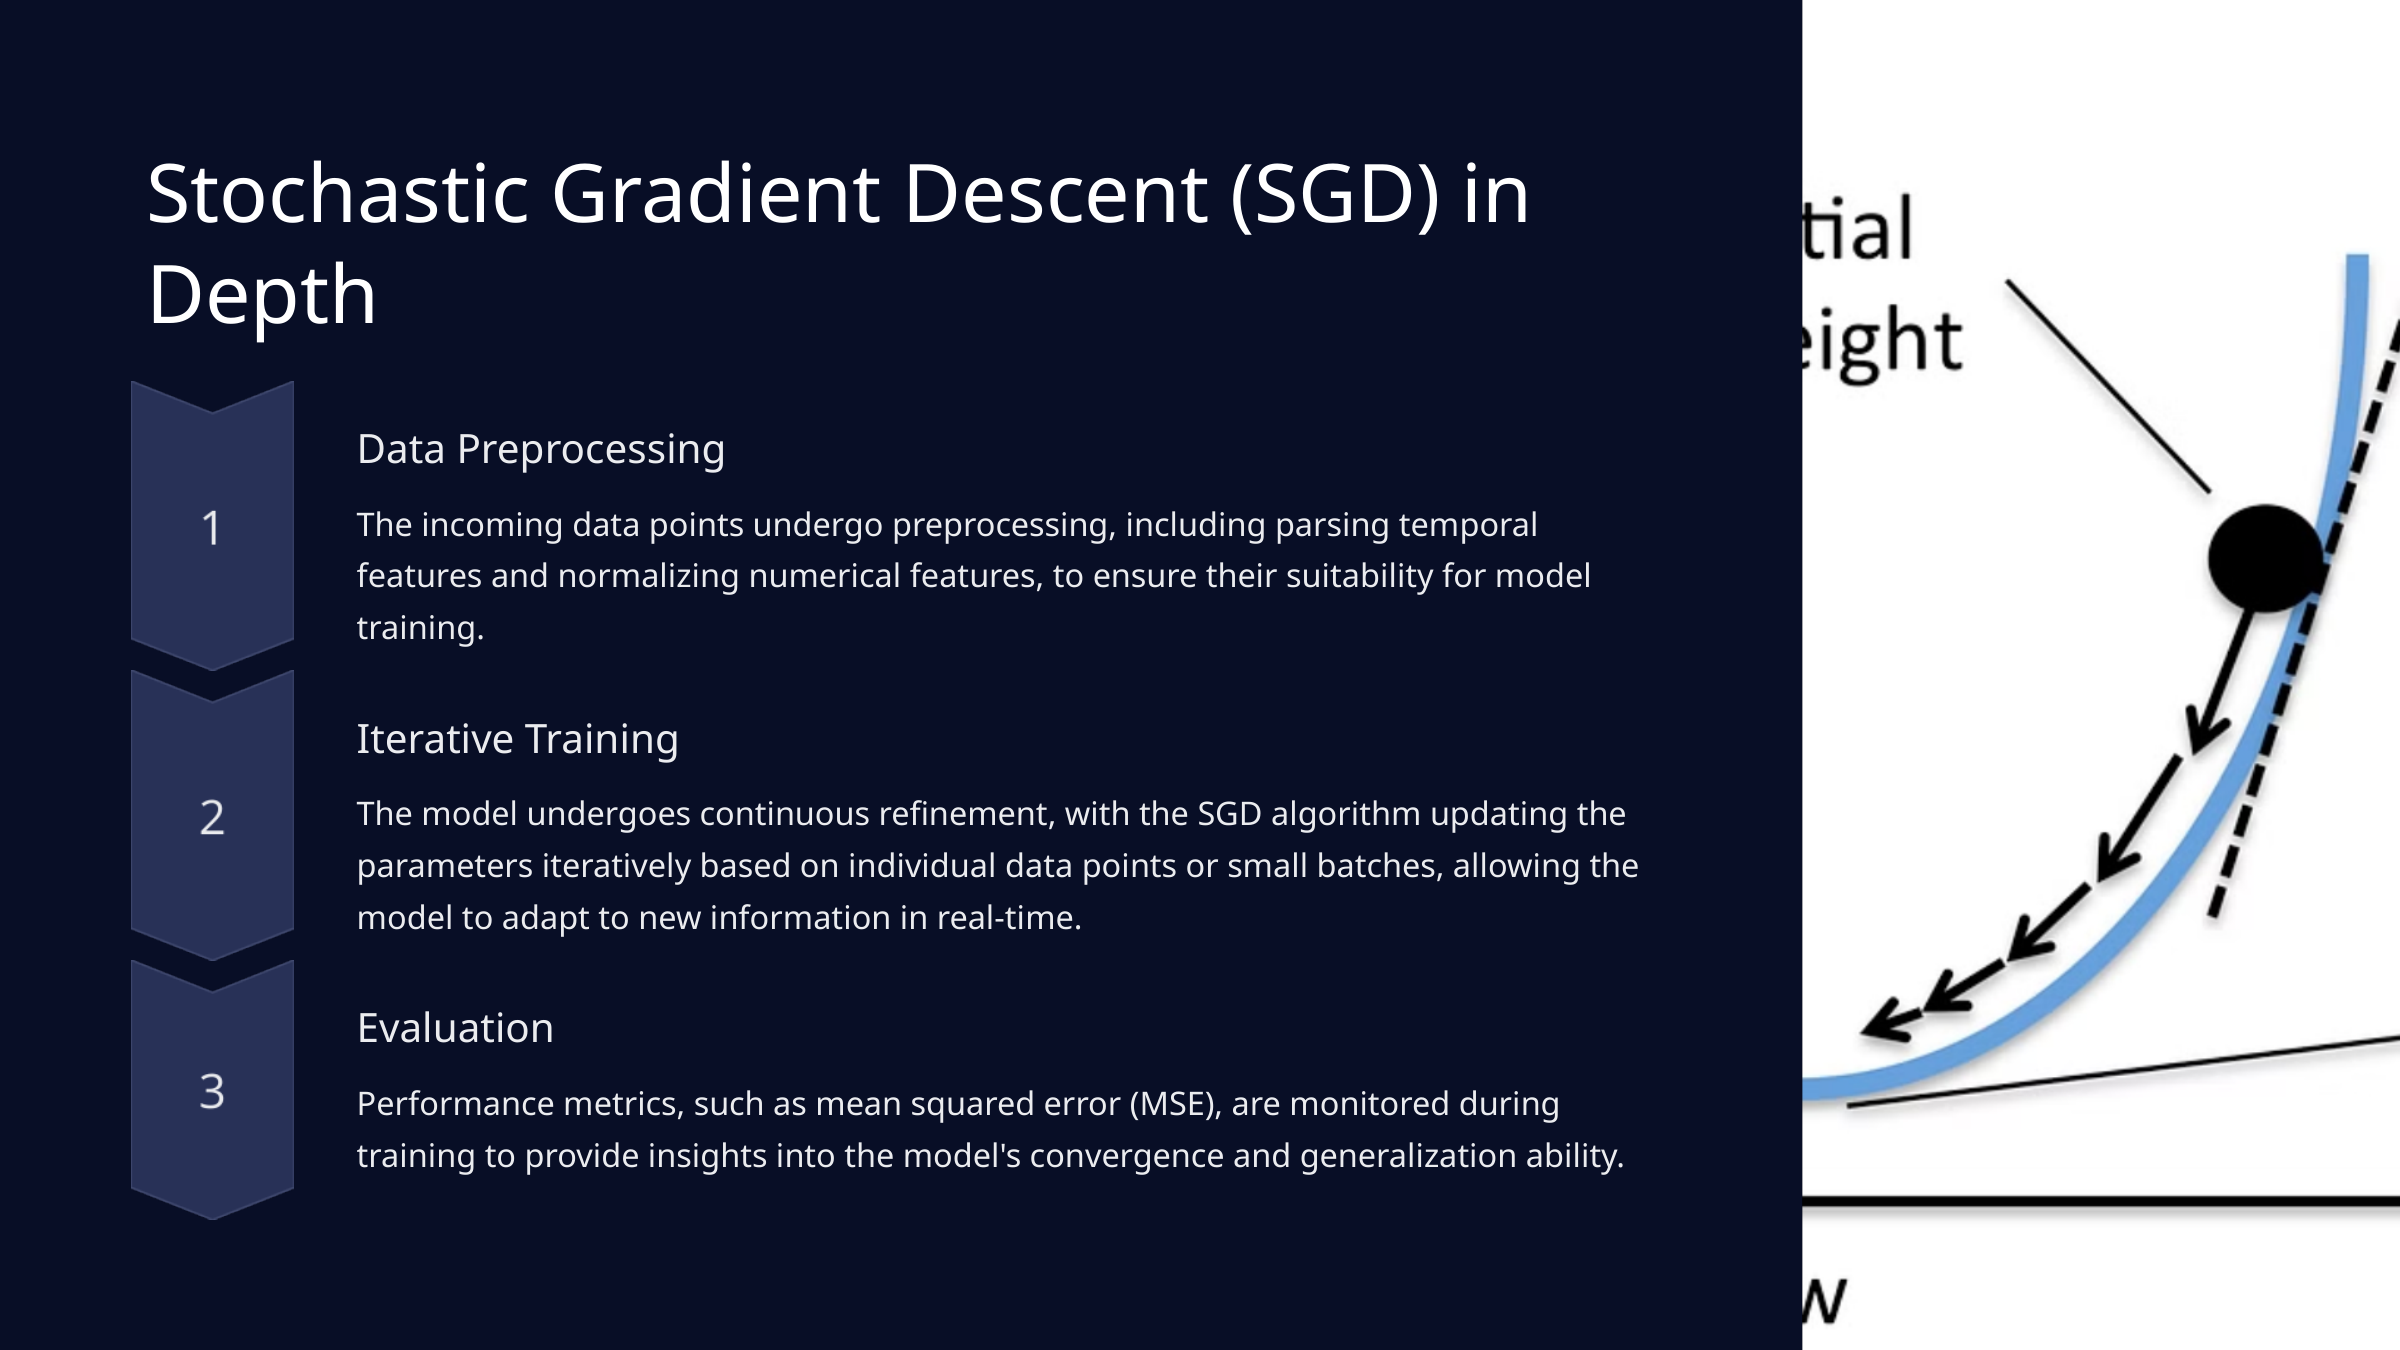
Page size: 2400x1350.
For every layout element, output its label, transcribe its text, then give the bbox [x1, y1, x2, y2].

picture [131, 381, 294, 1220]
text_box The model undergoes continuous refinement, with the SGD algorithm updating the parameters iteratively based on individual data points or small batches, allowing the model to adapt to new information in real-time. [341, 773, 1669, 929]
text_box Data Preprocessing [341, 413, 747, 464]
text_box Stochastic Gradient Descent (SGD) in Depth [131, 130, 1669, 333]
text_box Iterative Training [341, 703, 747, 754]
picture [1801, 0, 2400, 1350]
text_box Performance metrics, such as mean squared error (MSE), are monitored during training to provide insights into the model's convergence and generalization ability. [341, 1062, 1669, 1167]
text_box [0, 0, 1801, 1350]
text_box Evaluation [341, 993, 747, 1044]
text_box The incoming data points undergo preprocessing, including parsing temporal features and normalizing numerical features, to ensure their suitability for model training. [341, 483, 1669, 639]
